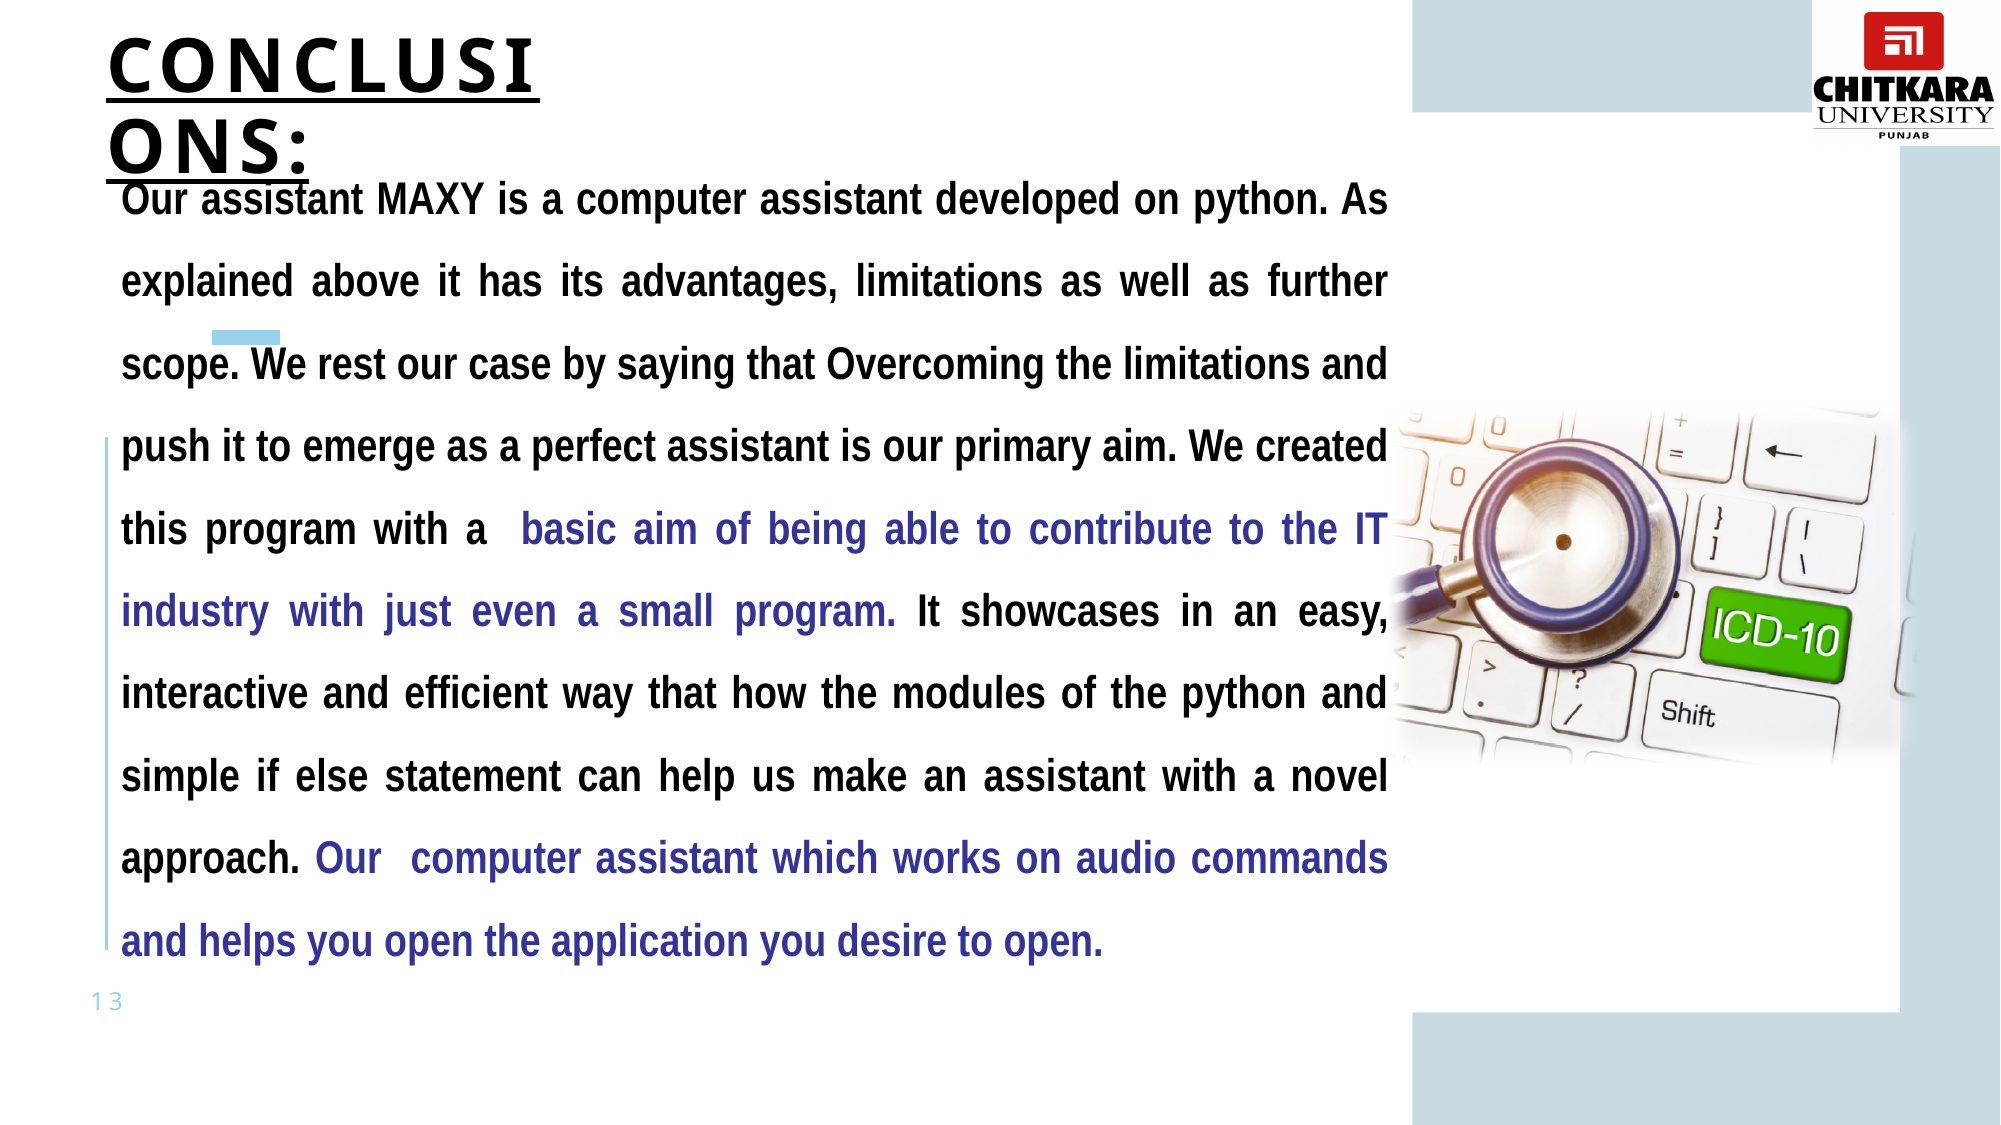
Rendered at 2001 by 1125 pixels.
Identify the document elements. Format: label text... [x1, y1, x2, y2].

picture [1386, 404, 1920, 767]
text_box Our assistant MAXY is a computer assistant developed on python. As explained above it has its advantages, limitations as well as further scope. We rest our case by saying that Overcoming the limitations and push it to emerge as a perfect assistant is our primary aim. We created this program with a basic aim of being able to contribute to the IT industry with just even a small program. It showcases in an easy, interactive and efficient way that how the modules of the python and simple if else statement can help us make an assistant with a novel approach. Our computer assistant which works on audio commands and helps you open the application you desire to open. [106, 133, 1404, 973]
title CONCLUSIONS: [106, 27, 573, 118]
slide_number 13 [68, 987, 144, 1018]
picture [1812, 0, 2000, 146]
